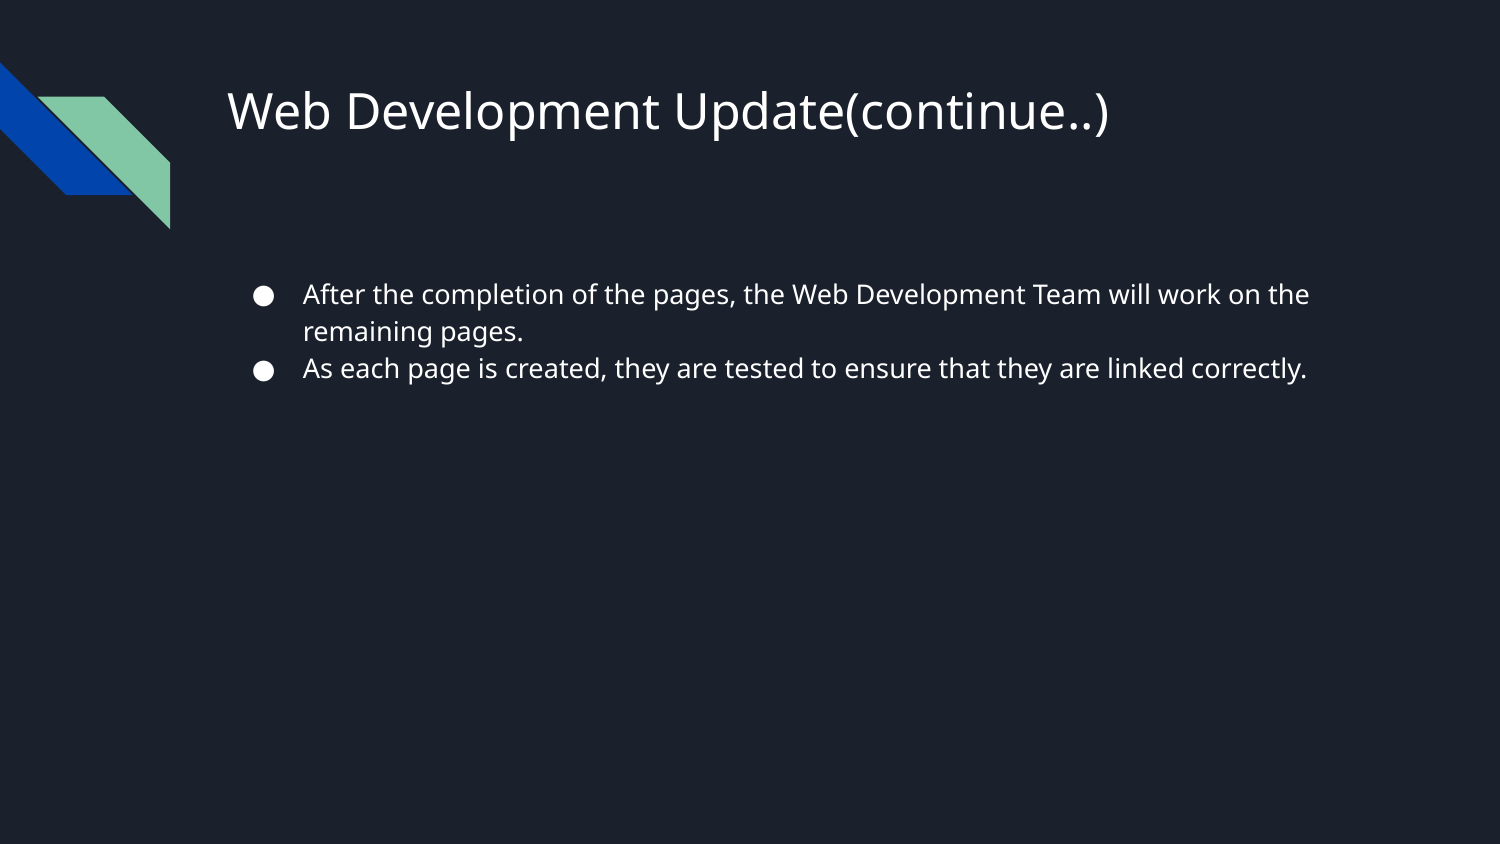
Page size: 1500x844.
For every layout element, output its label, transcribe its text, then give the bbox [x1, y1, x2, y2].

title Web Development Update(continue..) [212, 64, 1368, 215]
list After the completion of the pages, the Web Development Team will work on the remaining pages. As each page is created, they are tested to ensure that they are linked correctly. [212, 257, 1368, 735]
